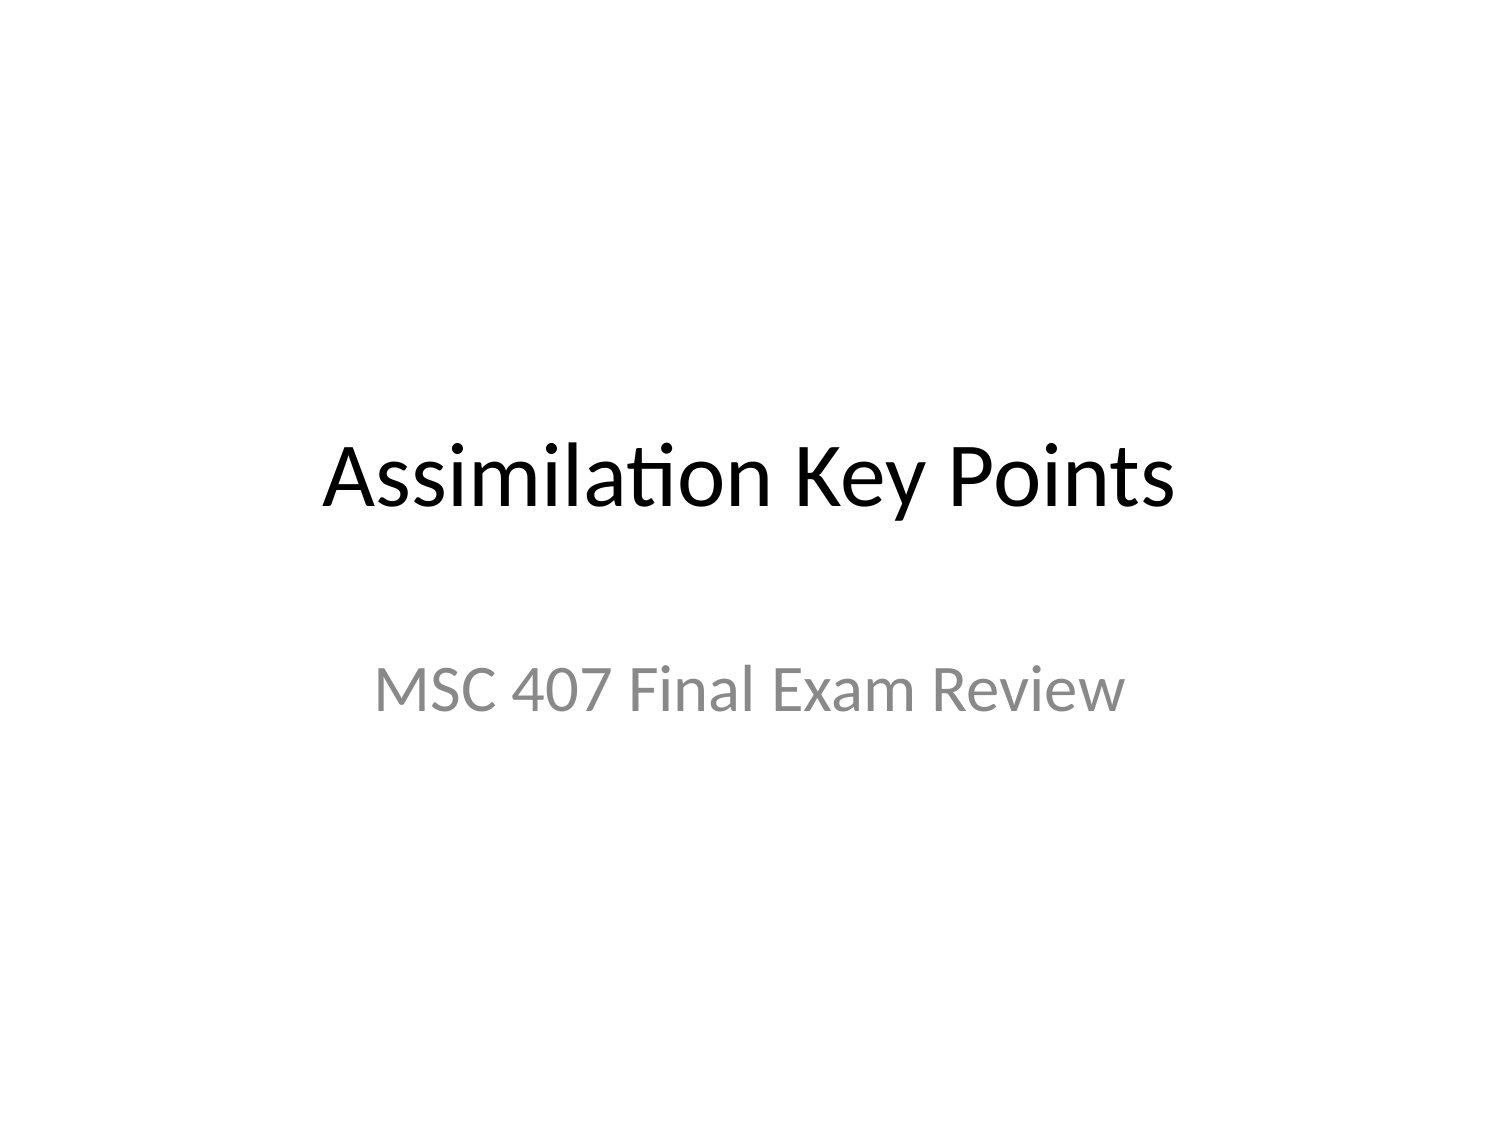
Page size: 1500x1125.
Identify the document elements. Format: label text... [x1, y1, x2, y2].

subtitle MSC 407 Final Exam Review [225, 637, 1275, 925]
title Assimilation Key Points [112, 349, 1388, 591]
